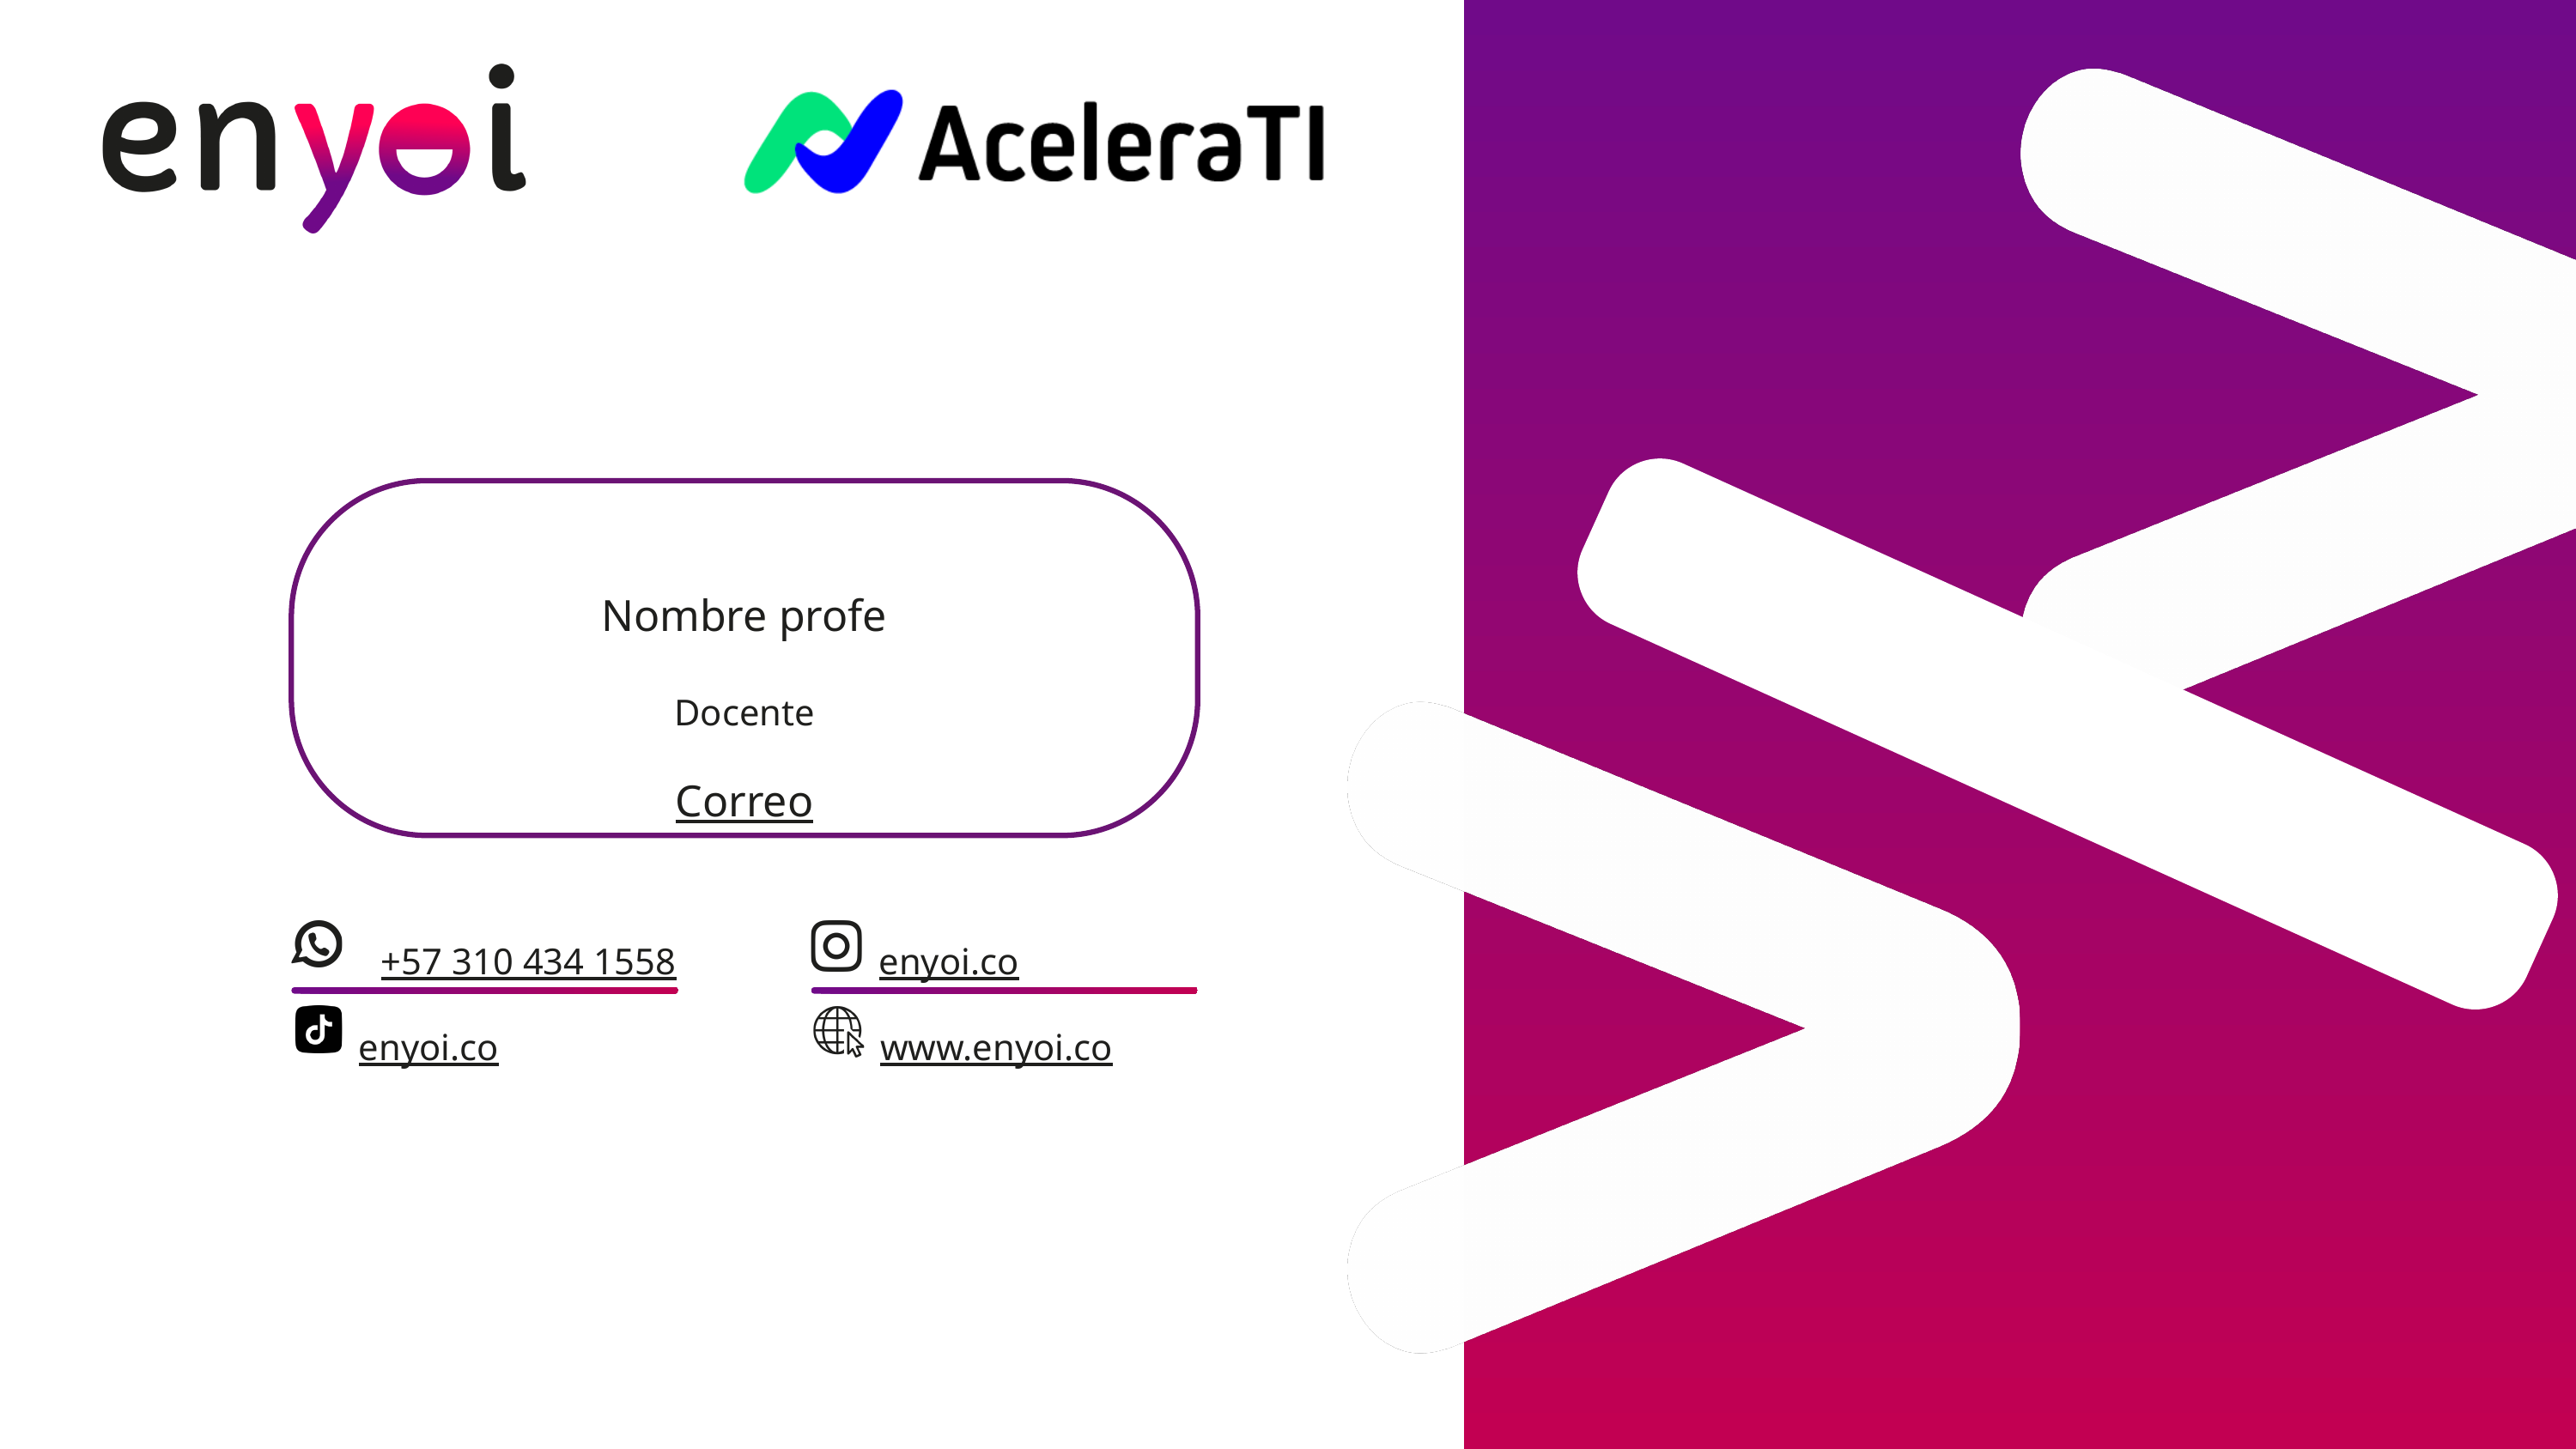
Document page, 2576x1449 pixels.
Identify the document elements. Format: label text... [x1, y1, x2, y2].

text_box [295, 1005, 343, 1053]
text_box [1346, 697, 1458, 1358]
text_box [102, 64, 526, 233]
text_box +57 310 434 1558 [355, 919, 703, 988]
text_box www.enyoi.co [875, 1004, 1118, 1074]
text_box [1553, 626, 2576, 823]
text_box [291, 421, 1199, 836]
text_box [811, 966, 1198, 994]
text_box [291, 966, 678, 994]
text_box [1463, 0, 2576, 1449]
text_box enyoi.co [875, 919, 1024, 965]
text_box enyoi.co [355, 1004, 503, 1074]
picture [704, 81, 1370, 229]
text_box [813, 1006, 865, 1058]
text_box [291, 920, 343, 965]
text_box [811, 920, 862, 966]
